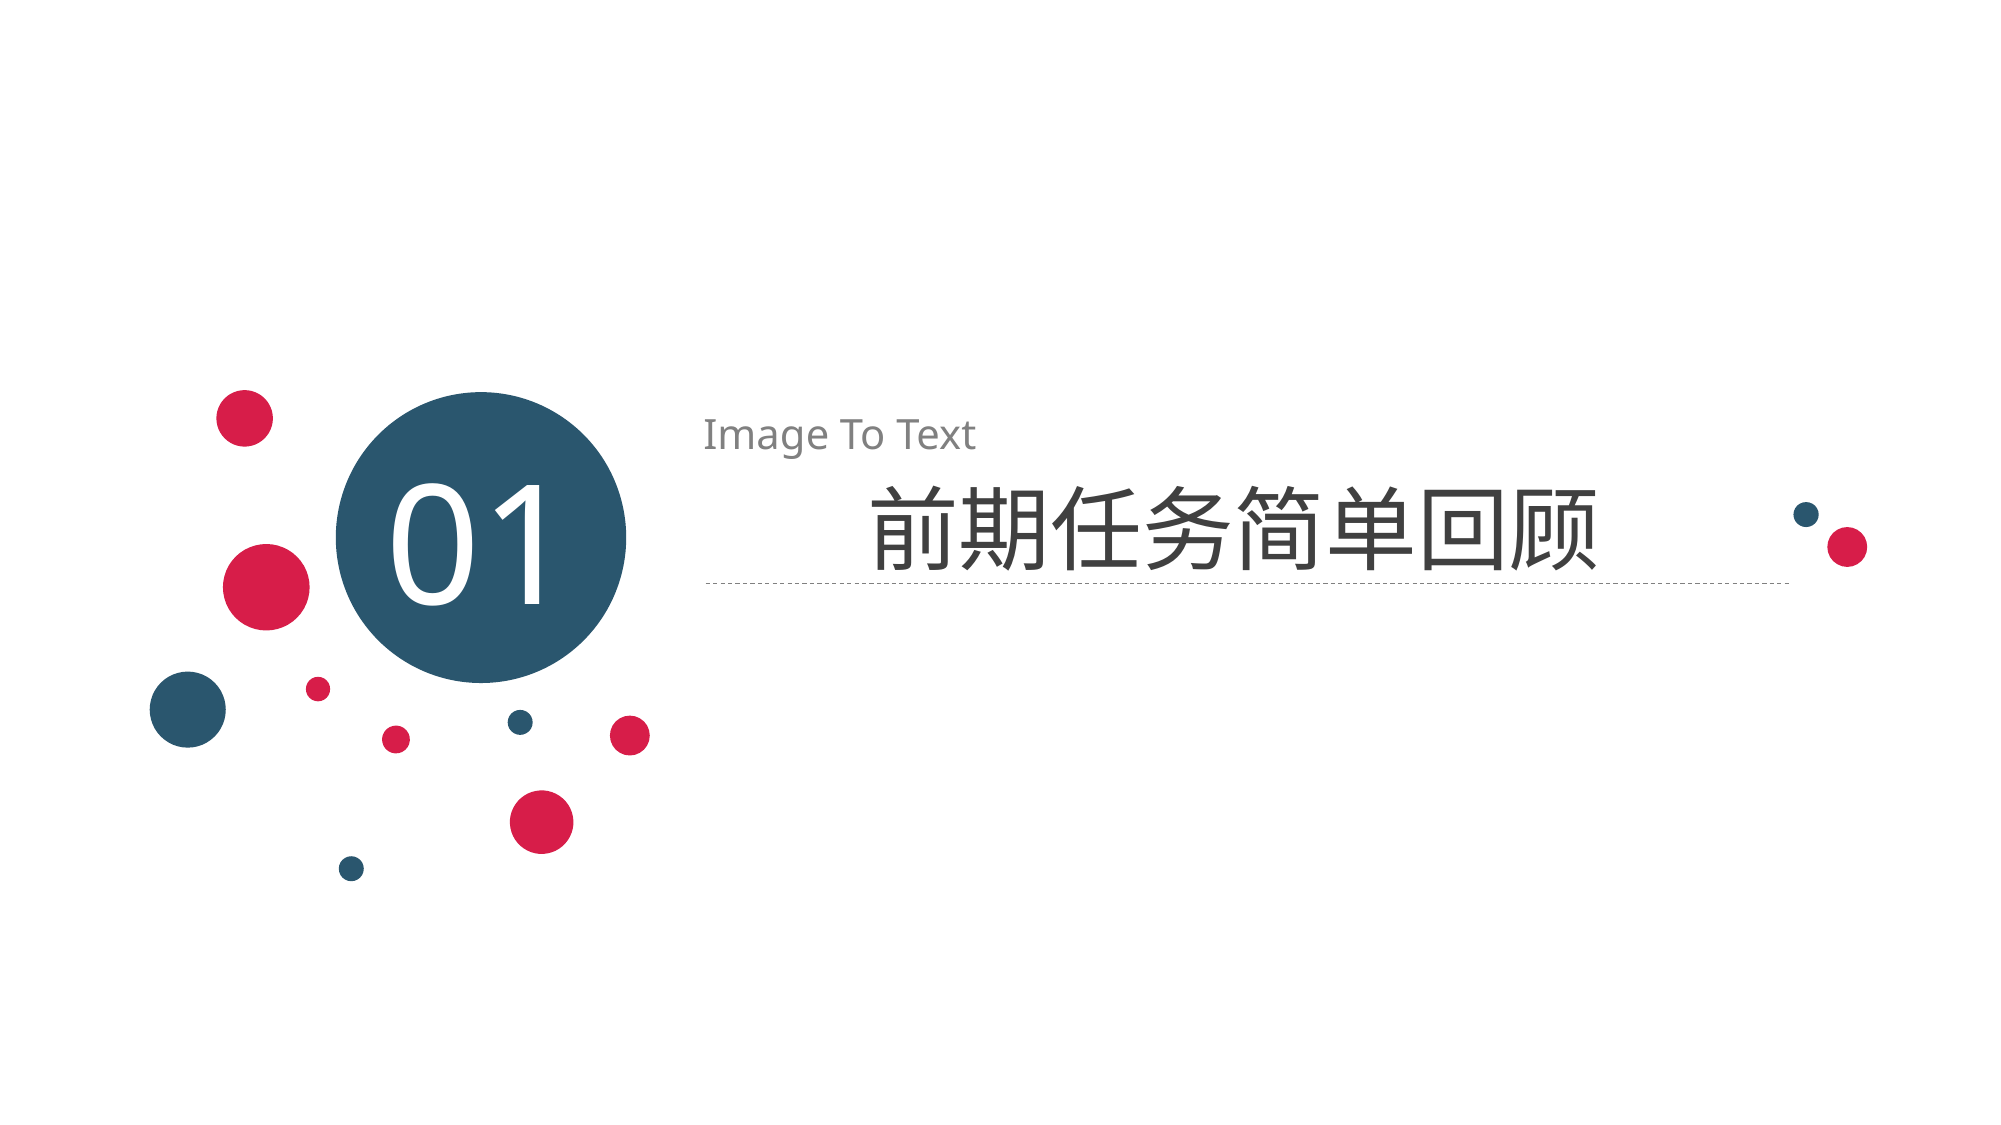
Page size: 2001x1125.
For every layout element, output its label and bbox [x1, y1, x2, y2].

text_box [335, 392, 627, 684]
text_box [221, 542, 311, 632]
text_box [1826, 526, 1869, 568]
text_box [304, 675, 332, 703]
text_box [1792, 501, 1820, 529]
text_box [215, 389, 274, 448]
text_box [608, 714, 651, 757]
text_box [508, 789, 575, 855]
text_box [337, 855, 365, 883]
text_box [381, 724, 411, 755]
text_box [506, 708, 534, 736]
text_box [674, 400, 1791, 591]
text_box [148, 670, 227, 749]
